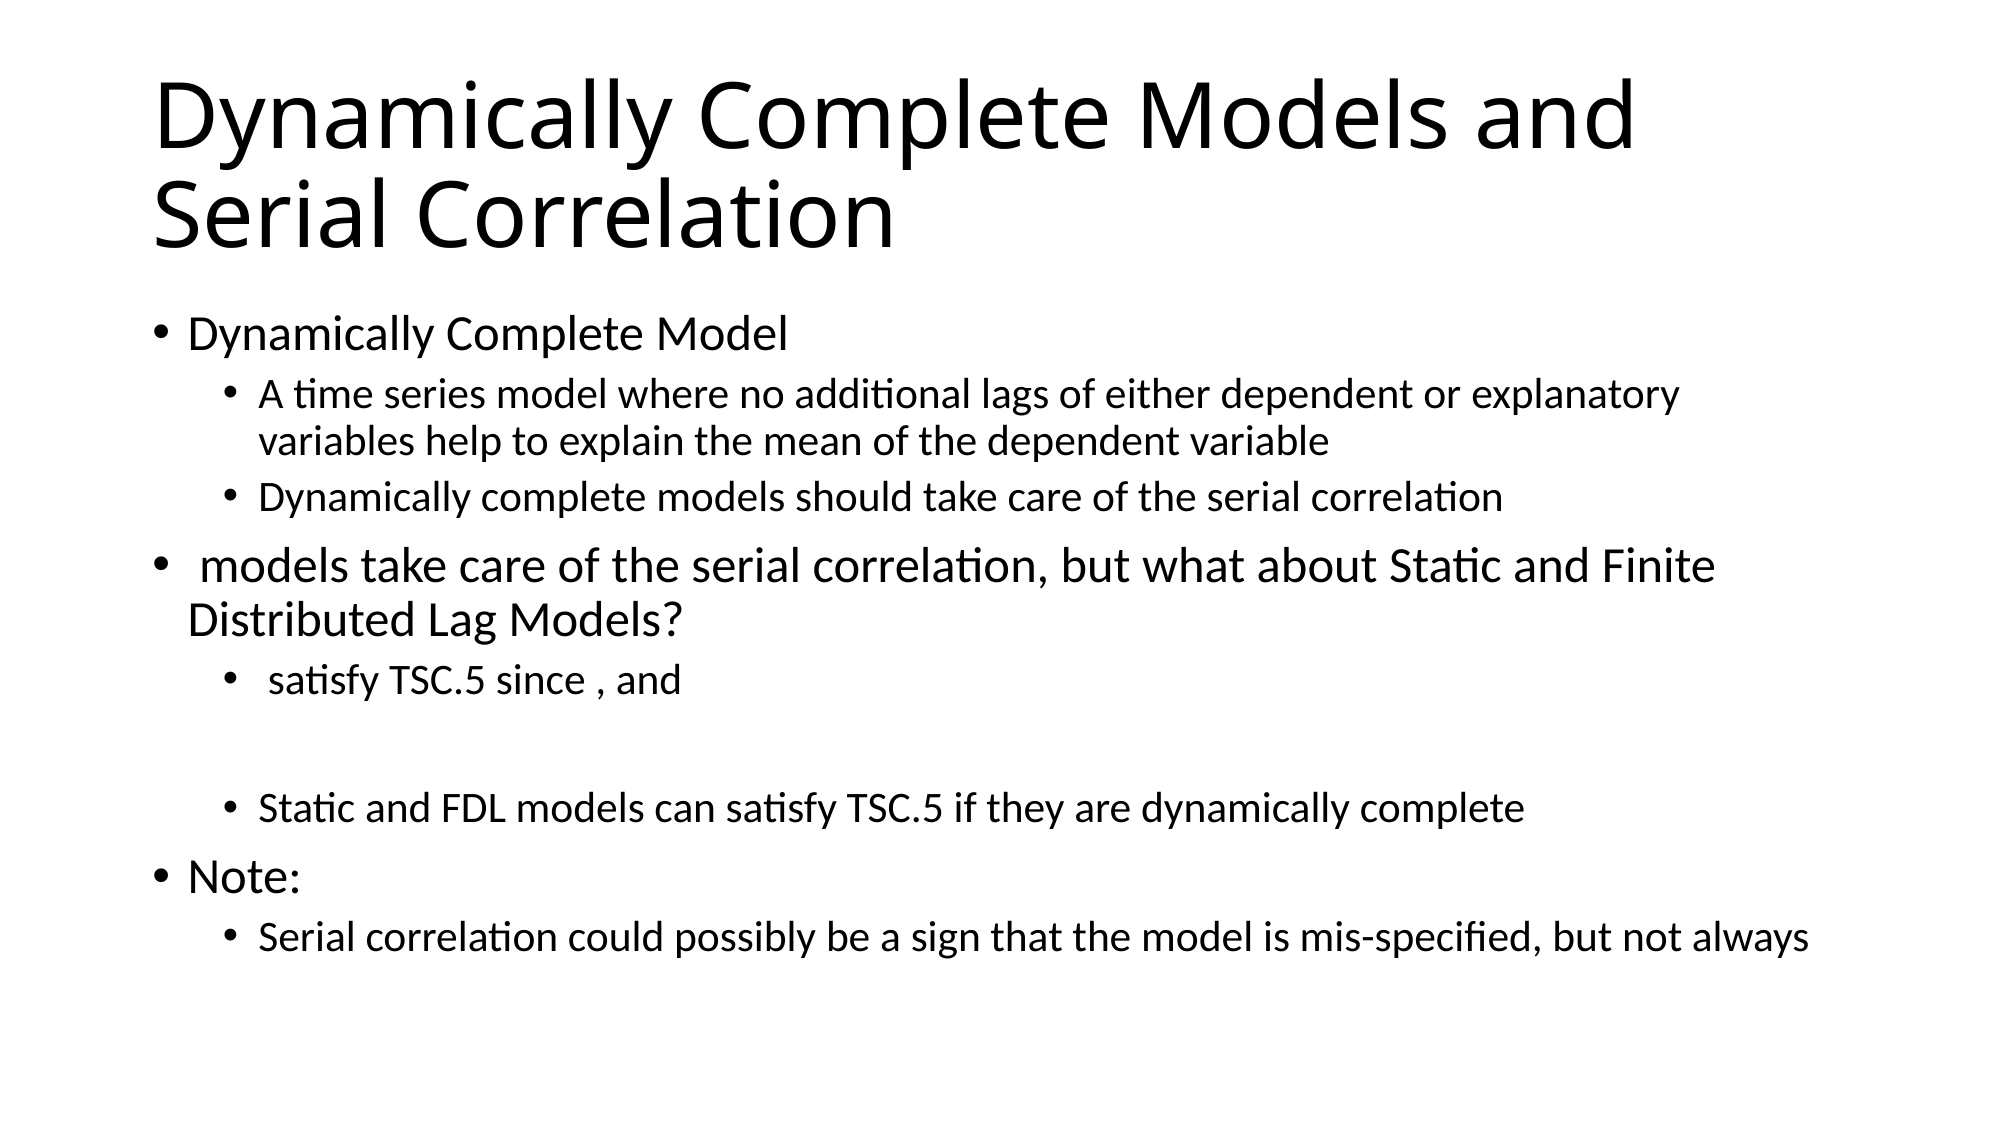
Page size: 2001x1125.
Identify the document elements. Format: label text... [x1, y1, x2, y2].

title Dynamically Complete Models and Serial Correlation [137, 59, 1863, 278]
